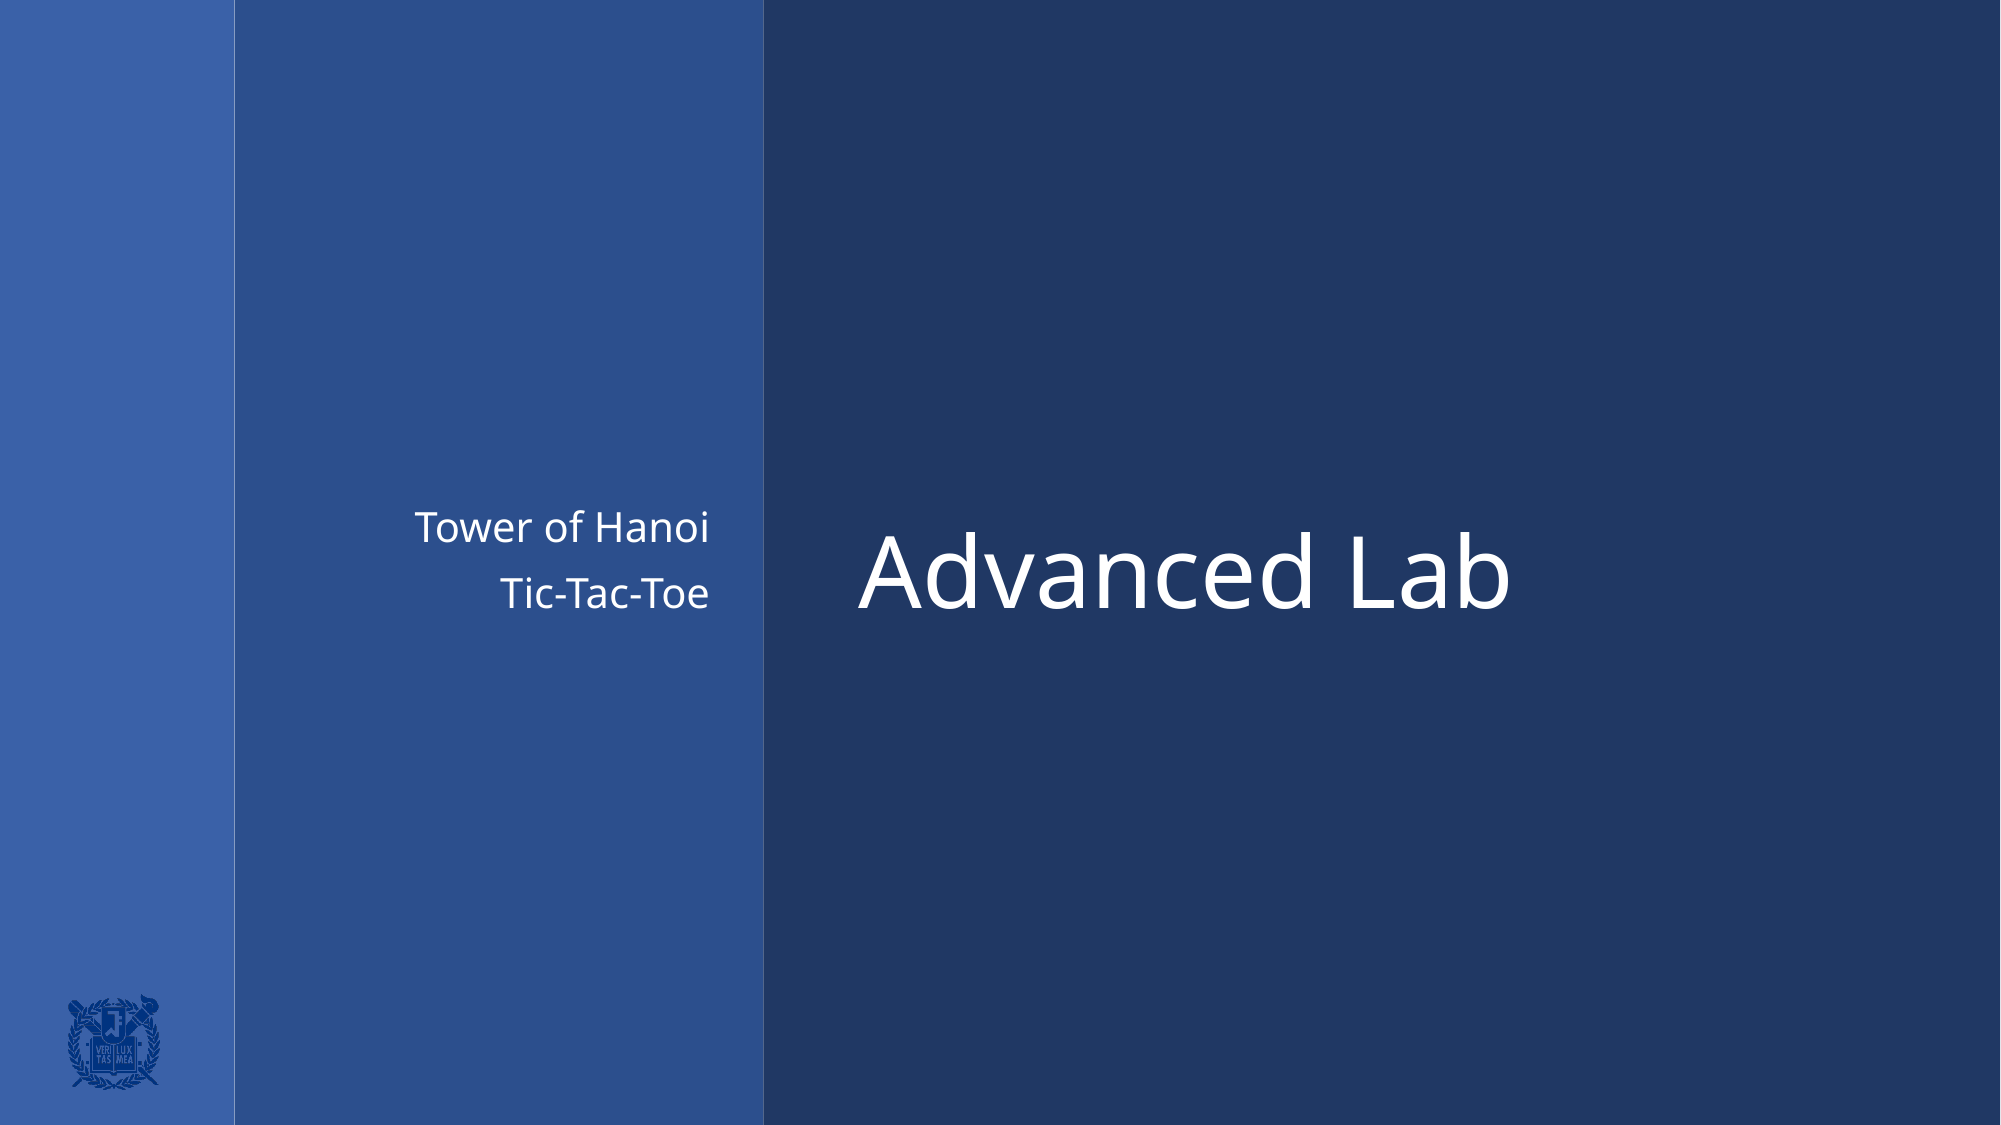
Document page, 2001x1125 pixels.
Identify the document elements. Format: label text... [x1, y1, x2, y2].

title Advanced Lab [843, 223, 1933, 902]
picture [66, 992, 161, 1091]
subtitle Tower of Hanoi Tic-Tac-Toe [258, 223, 725, 902]
